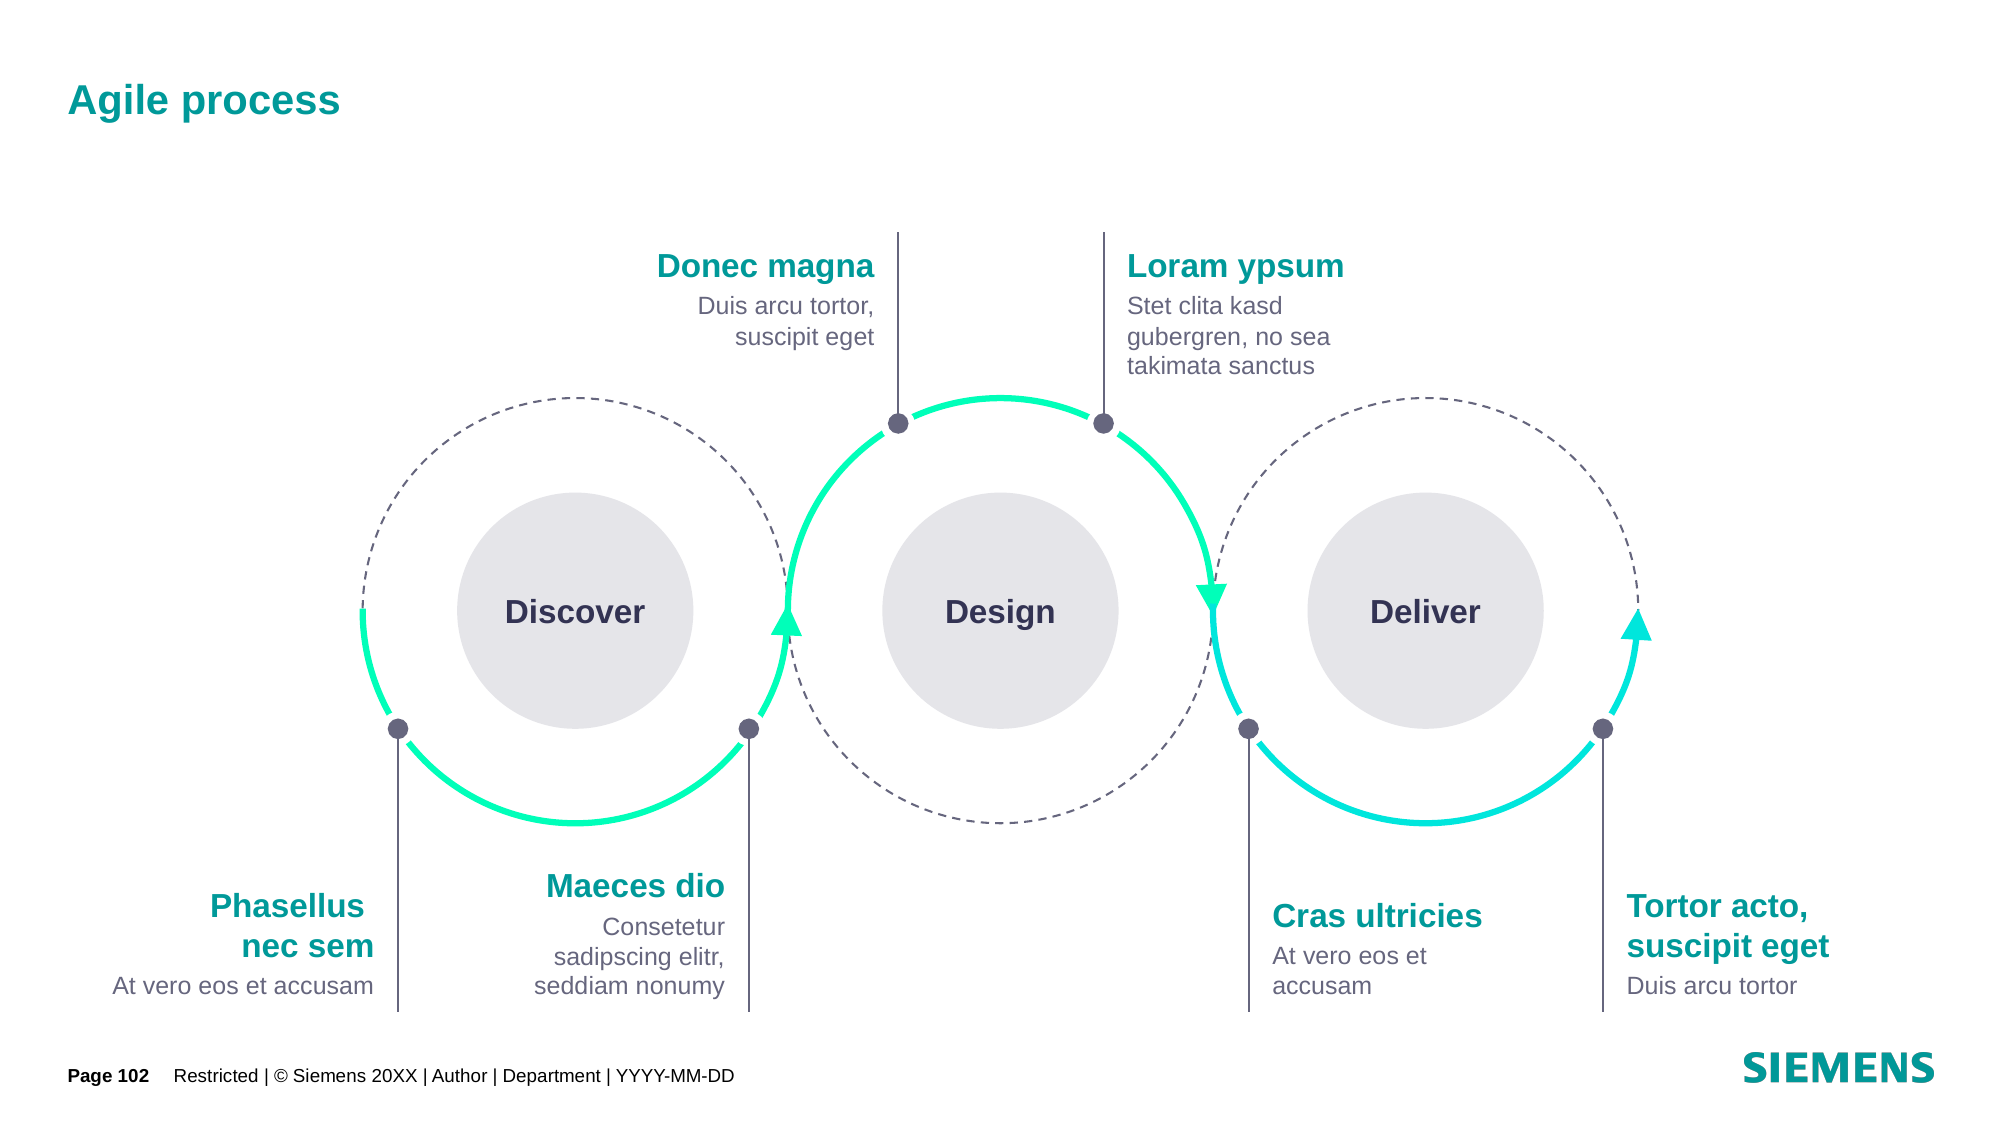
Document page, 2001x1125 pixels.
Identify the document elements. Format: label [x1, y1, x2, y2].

text_box [67, 398, 786, 1012]
slide_number [67, 1035, 174, 1125]
title [67, 78, 1686, 173]
picture [1744, 1052, 1934, 1083]
text_box [1105, 232, 1399, 398]
text_box [603, 232, 897, 398]
text_box [790, 231, 1934, 1012]
footer [174, 1035, 1686, 1125]
text_box [1250, 881, 1544, 1012]
